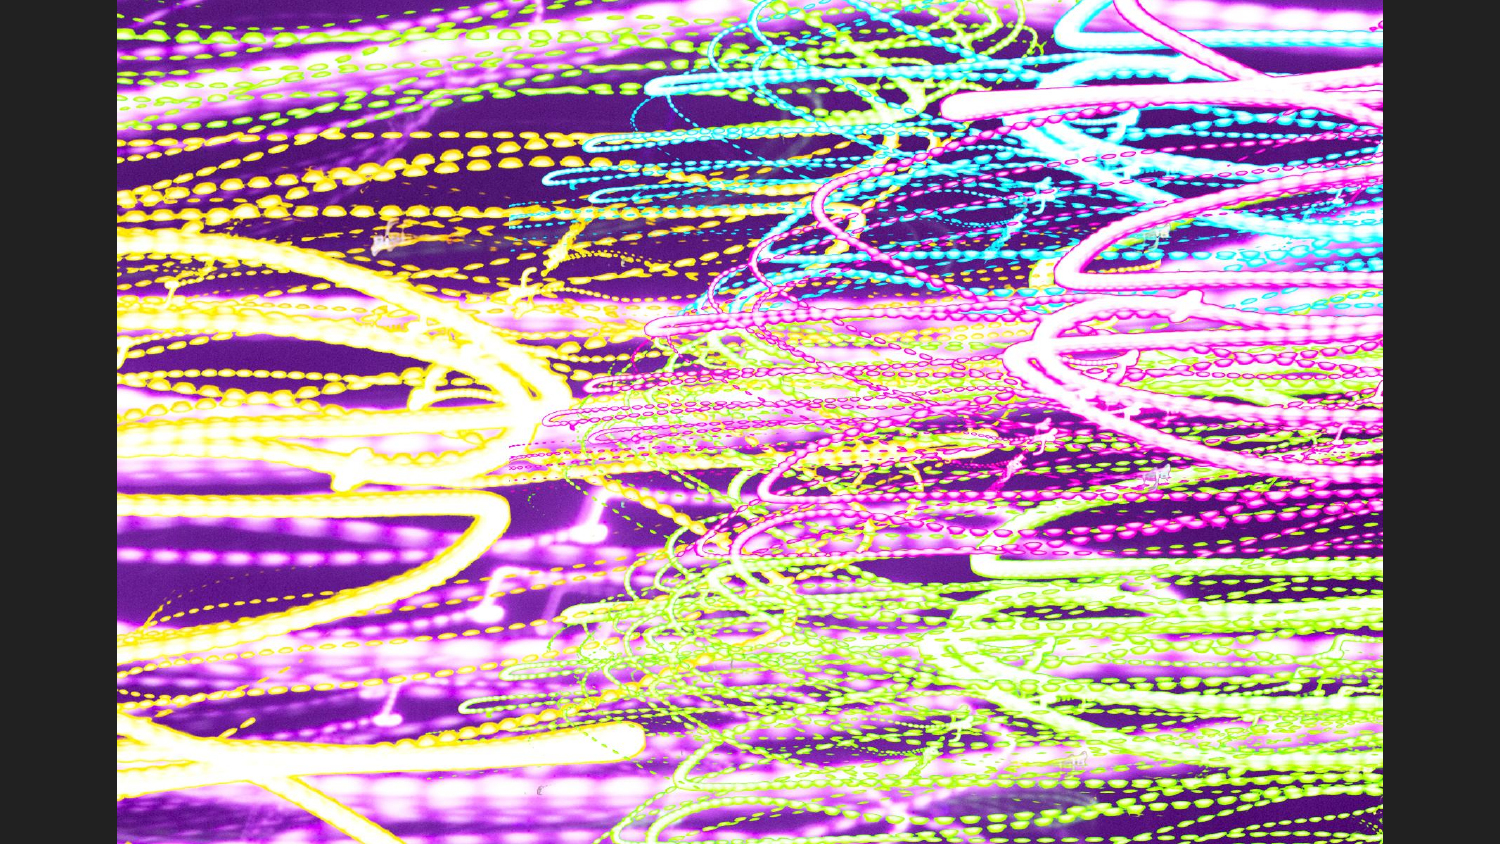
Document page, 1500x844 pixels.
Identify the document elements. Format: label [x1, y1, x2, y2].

picture [116, 0, 1383, 844]
